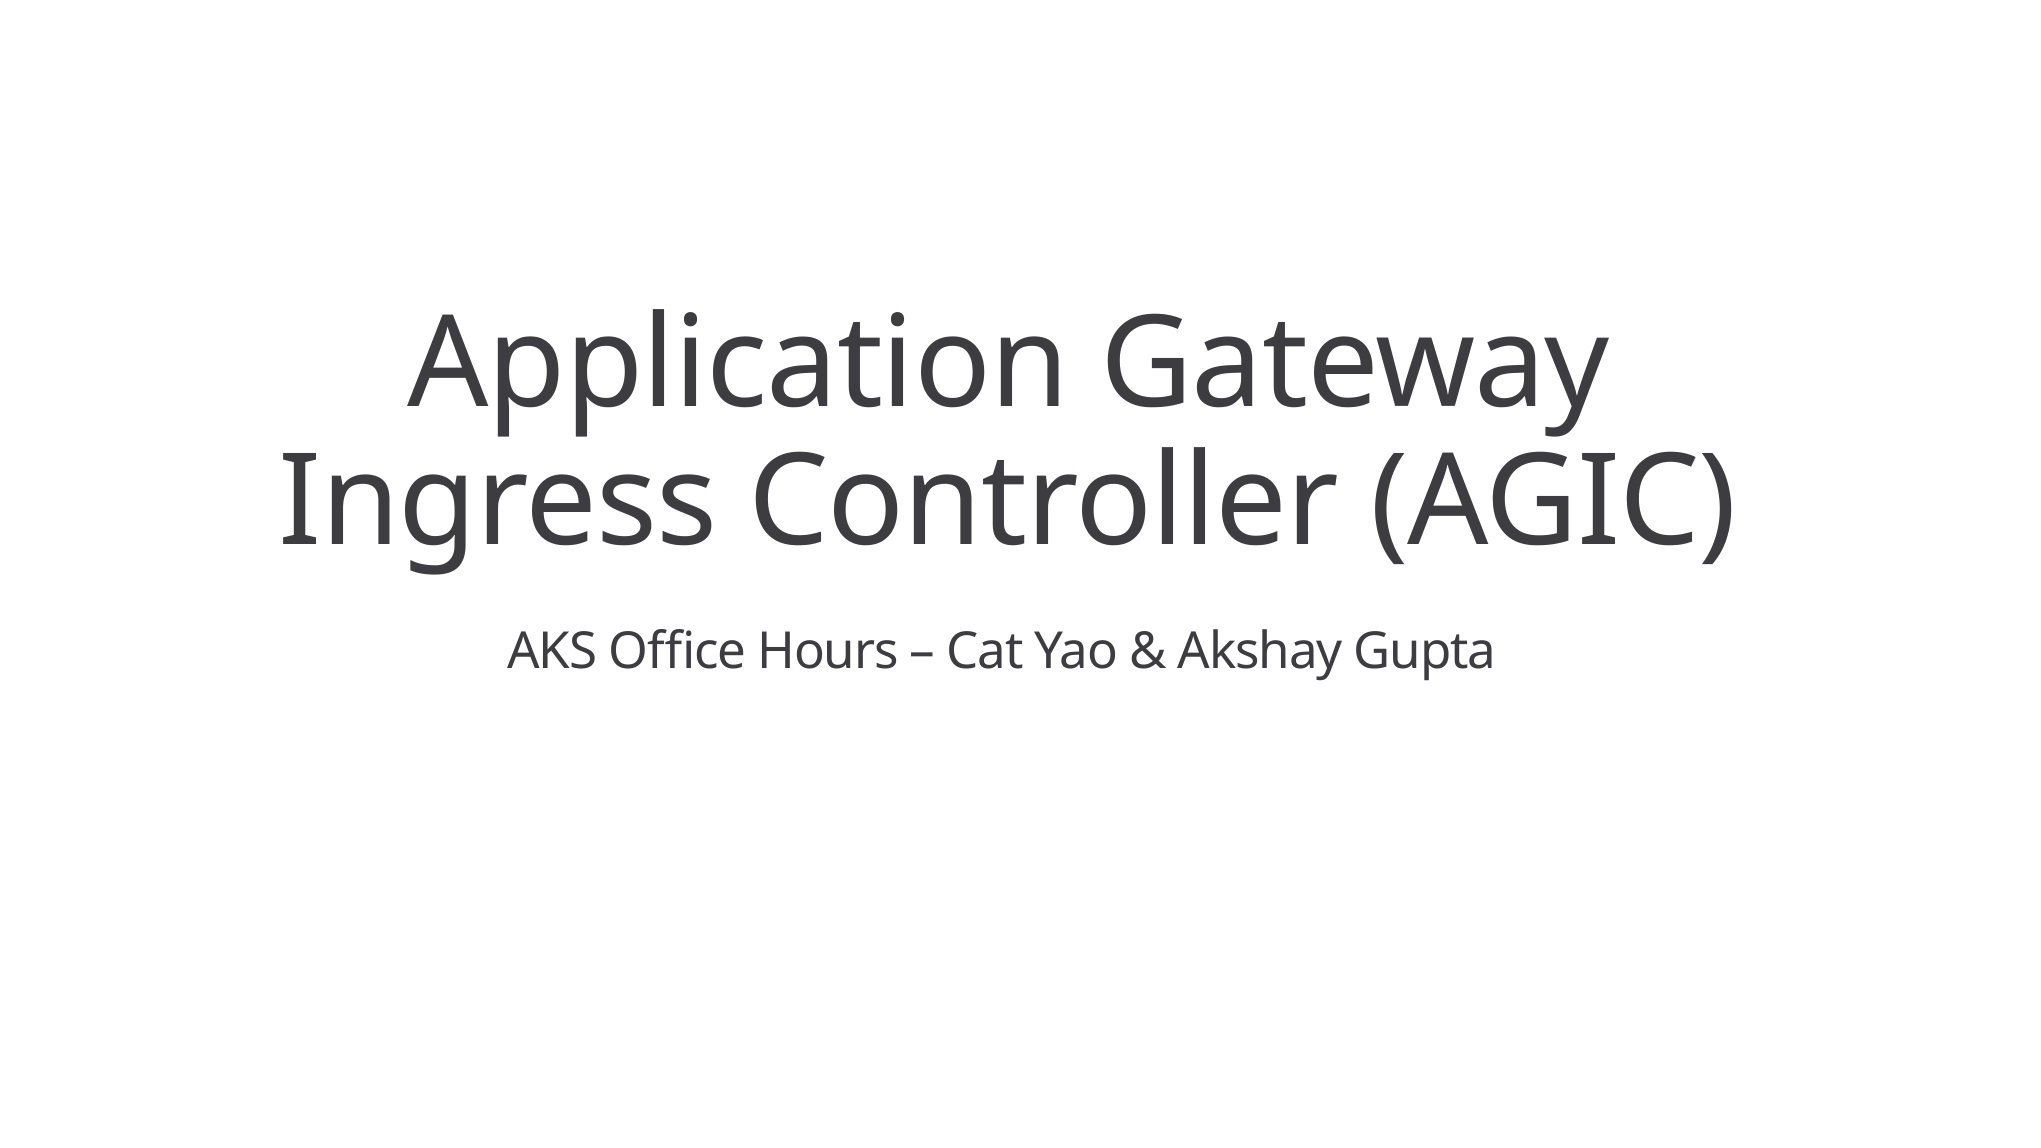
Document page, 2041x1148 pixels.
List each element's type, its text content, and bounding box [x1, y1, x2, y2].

subtitle AKS Office Hours – Cat Yao & Akshay Gupta [255, 602, 1786, 695]
title Application Gateway Ingress Controller (AGIC) [255, 187, 1786, 588]
